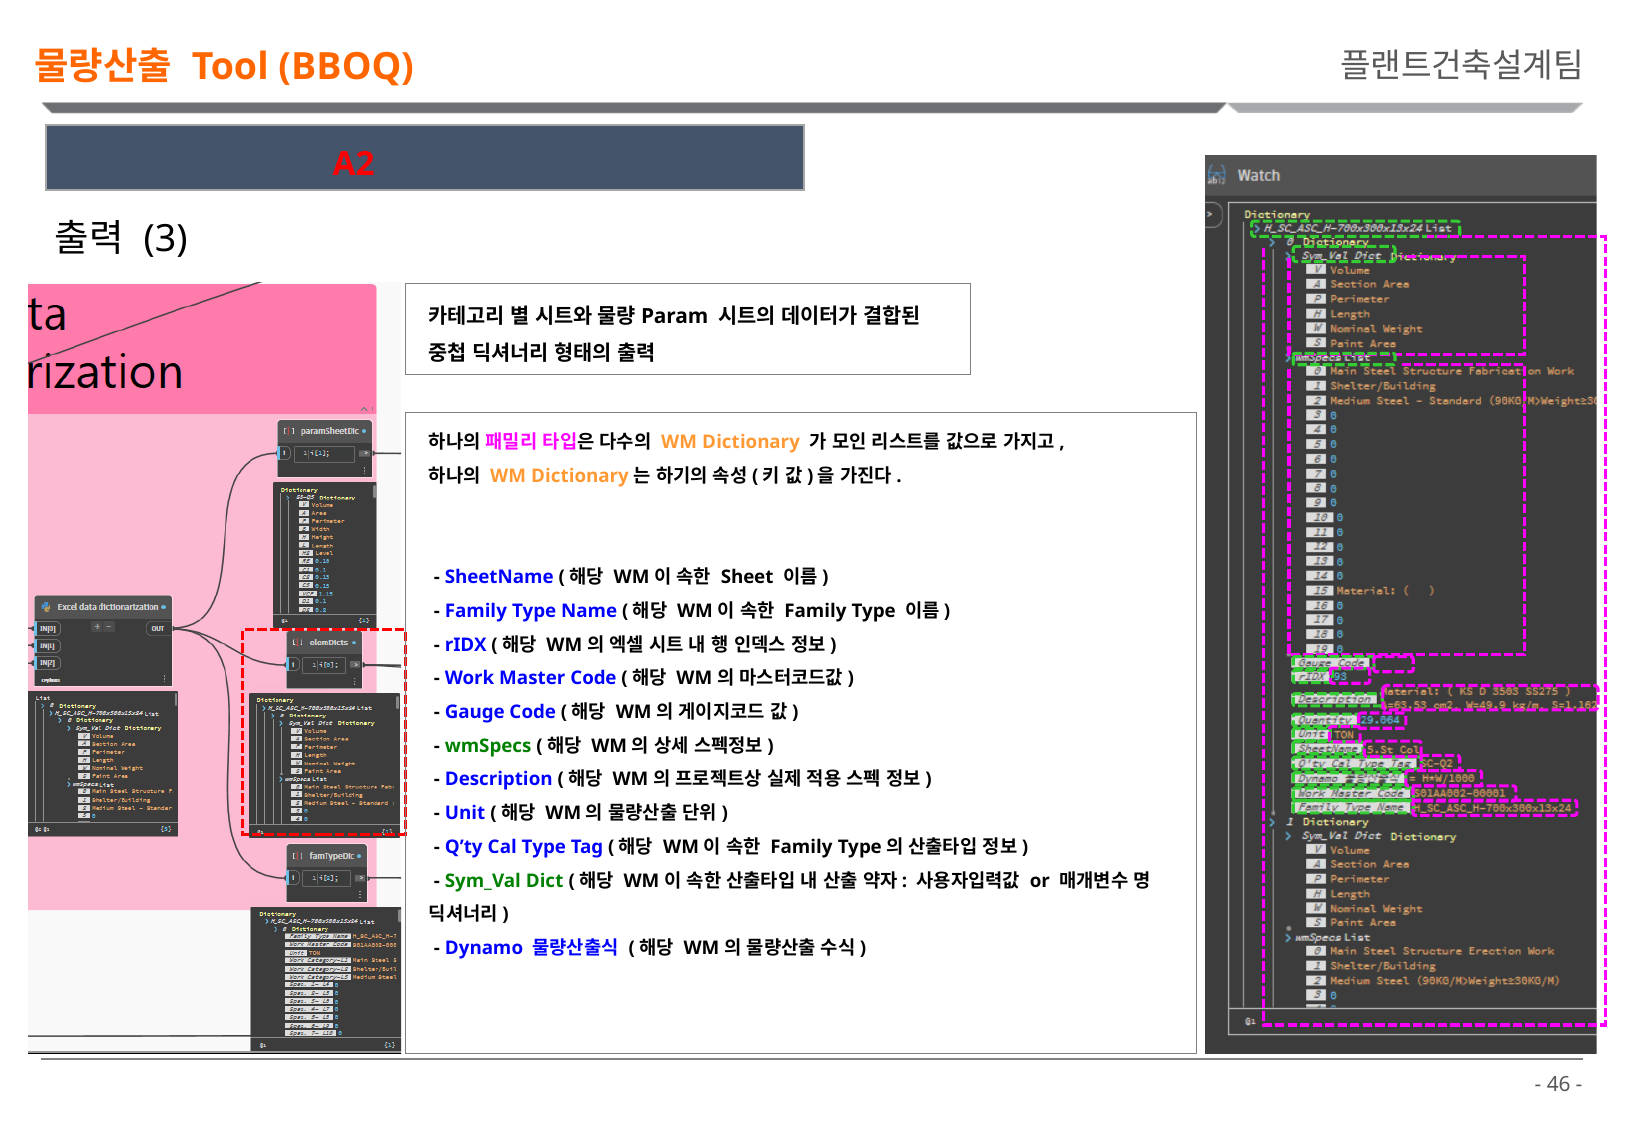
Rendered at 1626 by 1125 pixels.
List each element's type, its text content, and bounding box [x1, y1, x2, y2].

text_box 플랜트건축설계팀 [1339, 43, 1584, 84]
picture [42, 102, 1583, 114]
text_box 하나의 패밀리 타입은 다수의 WM Dictionary 가 모인 리스트를 값으로 가지고, 하나의 WM Dictionary는 하기의 속성(키 값)을 가진다. - SheetName (해당 WM이 속한 Sheet 이름) - Family Type Name (해당 WM이 속한 Family Type 이름) - rIDX (해당 WM의 엑셀 시트 내 행 인덱스 정보) - Work Master Code (해당 WM의 마스터코드값) - Gauge Code (해당 WM의 게이지코드 값) - wmSpecs (해당 WM의 상세 스펙정보) - Description (해당 WM의 프로젝트상 실제 적용 스펙 정보) - Unit (해당 WM의 물량산출 단위) - Q’ty Cal Type Tag (해당 WM이 속한 Family Type의 산출타입 정보) - Sym_Val Dict (해당 WM이 속한 산출타입 내 산출 약자: 사용자입력값 or 매개변수 명 딕셔너리) - Dynamo 물량산출식 (해당 WM의 물량산출 수식) [404, 412, 1198, 1055]
picture [1205, 155, 1597, 1054]
text_box 물량산출 Tool (BBOQ) [19, 34, 429, 95]
picture [28, 282, 402, 1054]
text_box 1. Code details : A2 [45, 124, 805, 191]
text_box 카테고리 별 시트와 물량Param 시트의 데이터가 결합된 중첩 딕셔너리 형태의 출력 [404, 283, 971, 376]
text_box 출력 (3) [40, 206, 203, 266]
text_box [1597, 235, 1606, 1026]
